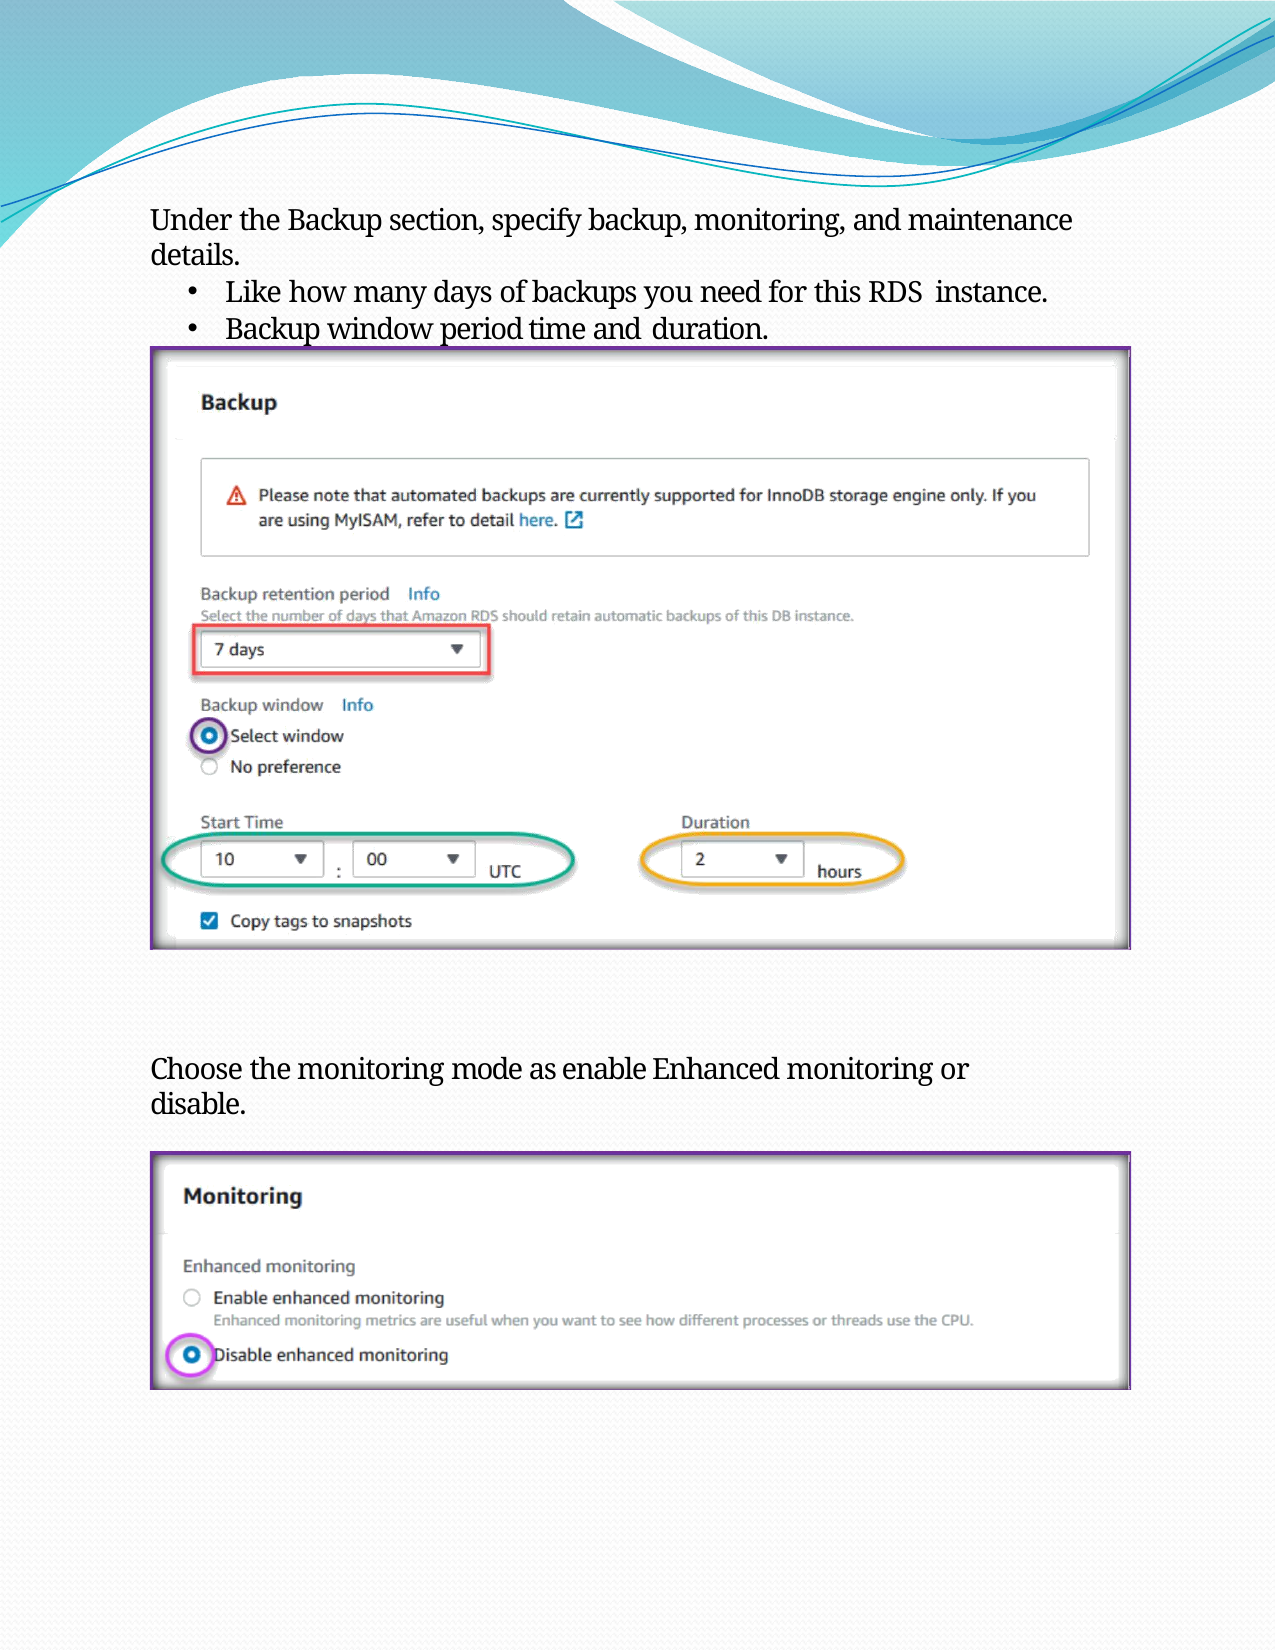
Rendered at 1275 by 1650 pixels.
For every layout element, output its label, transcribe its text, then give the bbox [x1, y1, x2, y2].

text_box Under the Backup section, specify backup, monitoring, and maintenance details. Like how many days of backups you need for this RDS instance. Backup window period time and duration. [147, 197, 1098, 346]
text_box Choose the monitoring mode as enable Enhanced monitoring or disable. [147, 1047, 1009, 1120]
text_box [149, 1151, 1132, 1390]
text_box [149, 346, 1132, 950]
